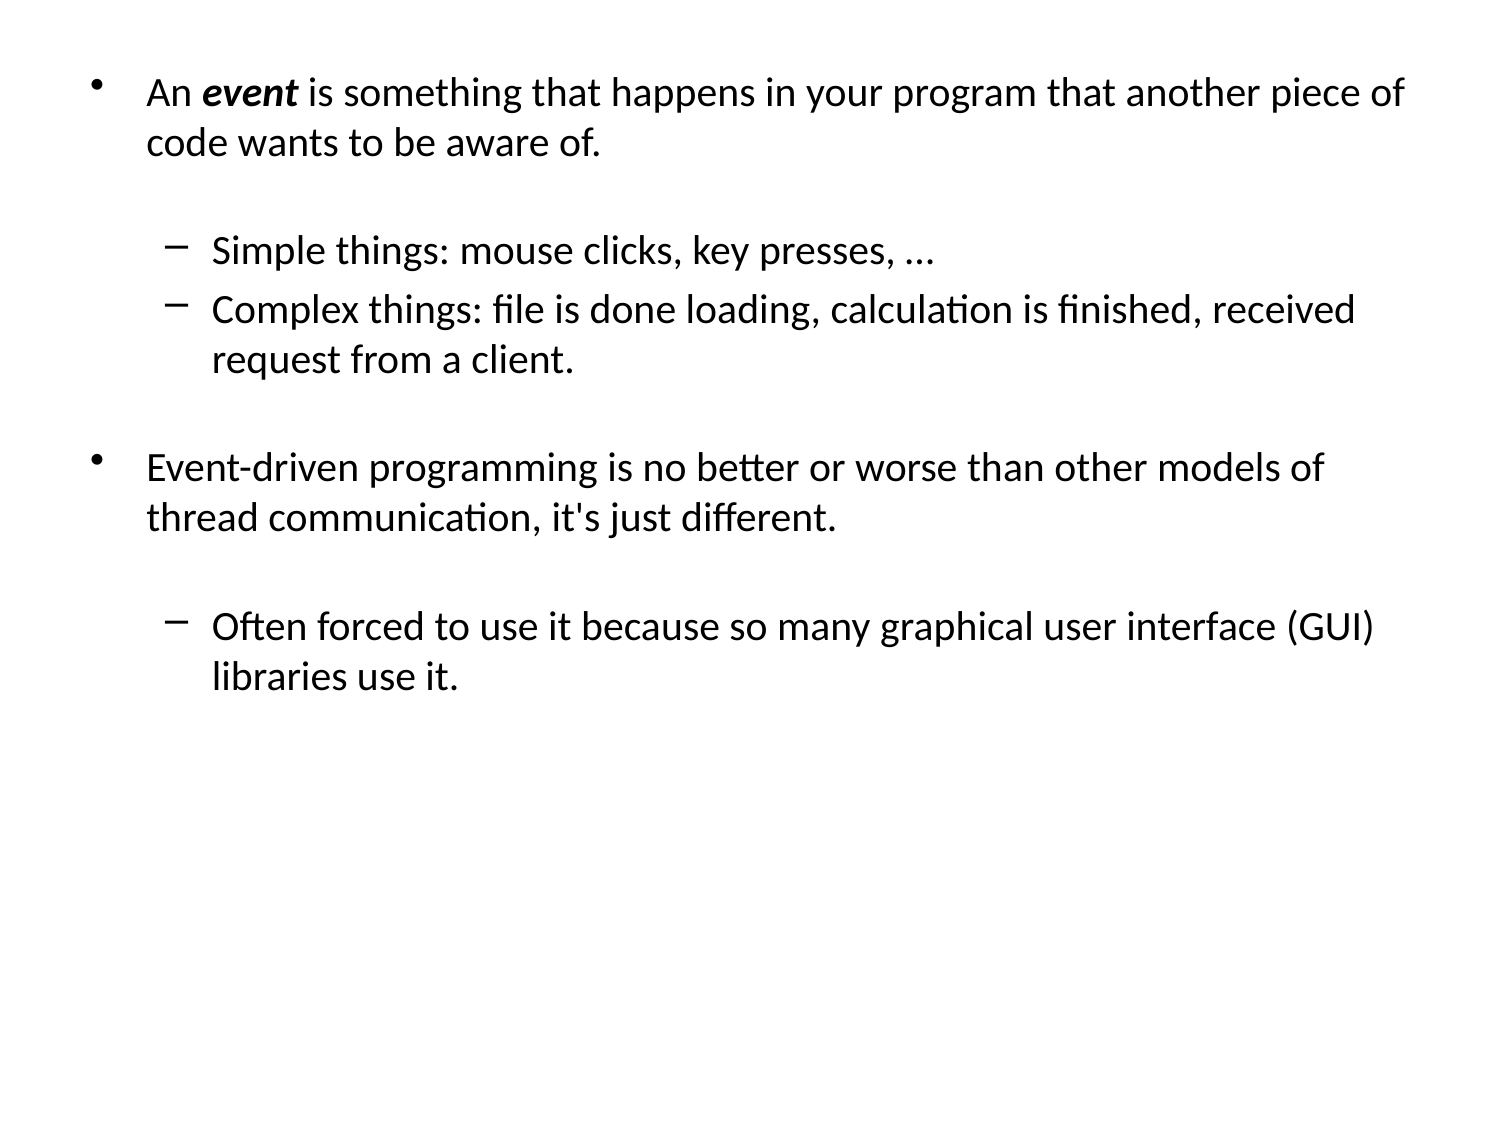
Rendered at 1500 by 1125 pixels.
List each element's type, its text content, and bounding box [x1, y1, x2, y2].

list An event is something that happens in your program that another piece of code wants to be aware of. Simple things: mouse clicks, key presses, … Complex things: file is done loading, calculation is finished, received request from a client. Event-driven programming is no better or worse than other models of thread communication, it's just different. Often forced to use it because so many graphical user interface (GUI) libraries use it. [74, 57, 1426, 1006]
